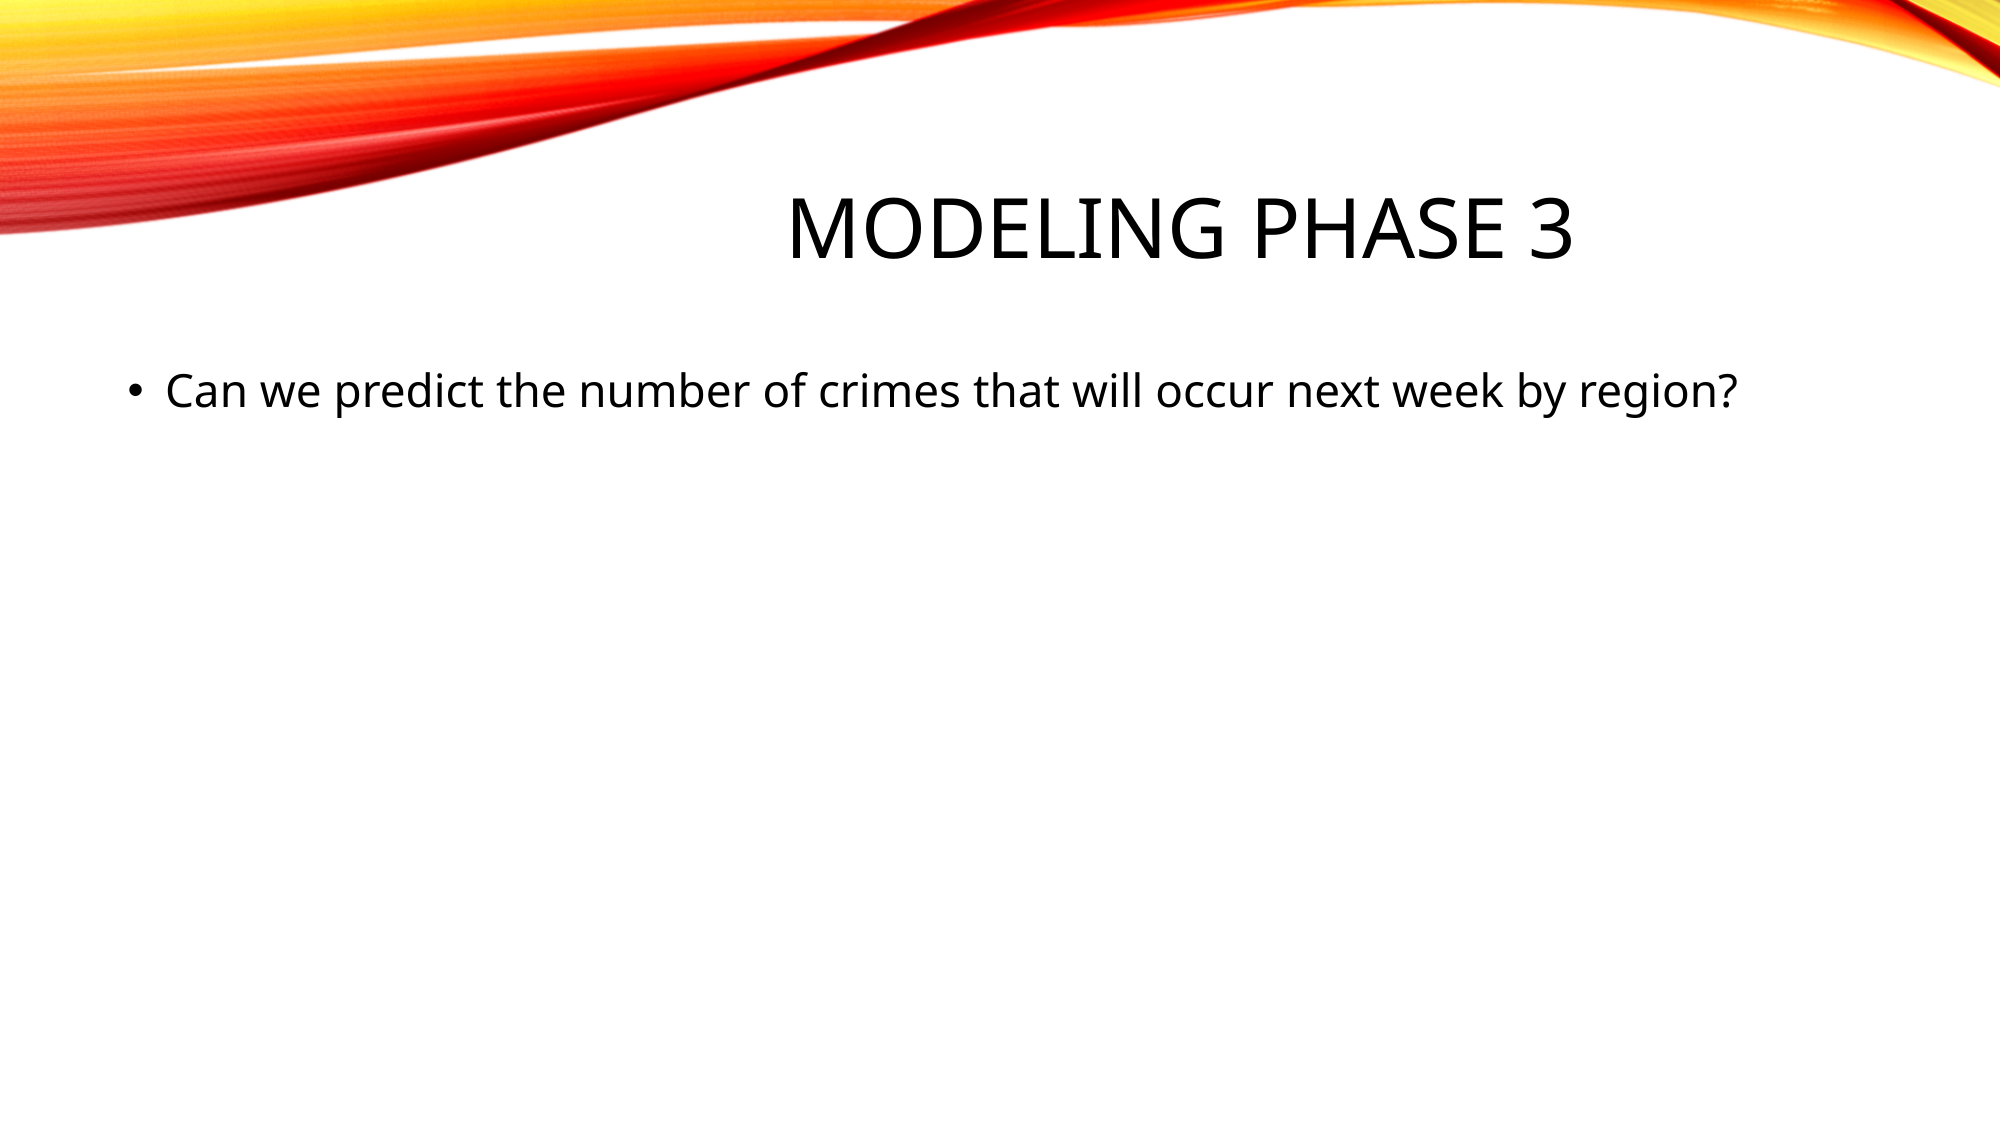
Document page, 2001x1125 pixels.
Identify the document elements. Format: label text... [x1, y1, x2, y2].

picture [0, 0, 2000, 237]
list Can we predict the number of crimes that will occur next week by region? [112, 360, 1888, 1021]
title Modeling phase 3 [474, 125, 1888, 338]
